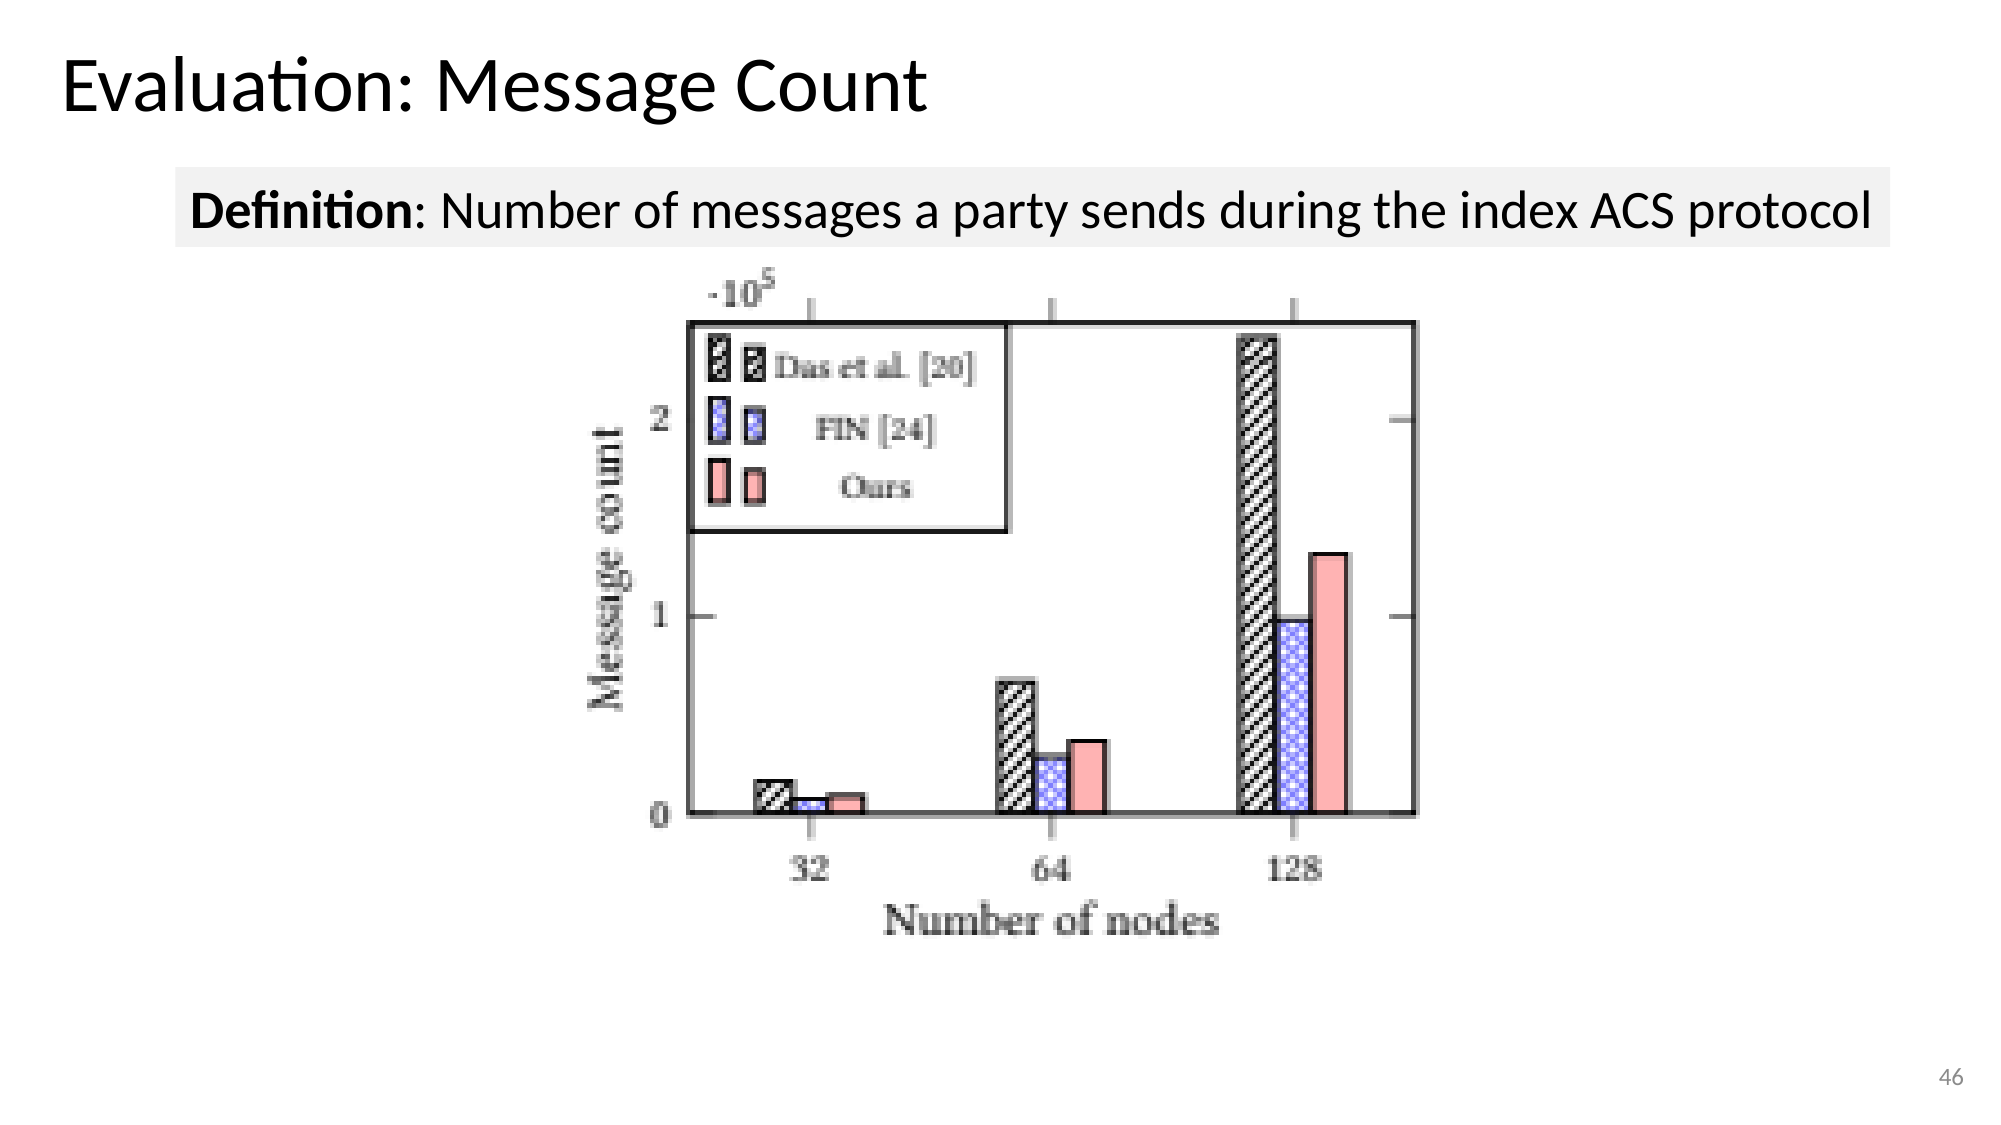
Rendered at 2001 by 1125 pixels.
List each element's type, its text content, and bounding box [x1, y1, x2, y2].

text_box Definition: Number of messages a party sends during the index ACS protocol [175, 167, 1891, 247]
text_box Evaluation: Message Count [46, 21, 1980, 150]
slide_number 46 [1529, 1045, 1980, 1106]
picture [566, 255, 1450, 958]
